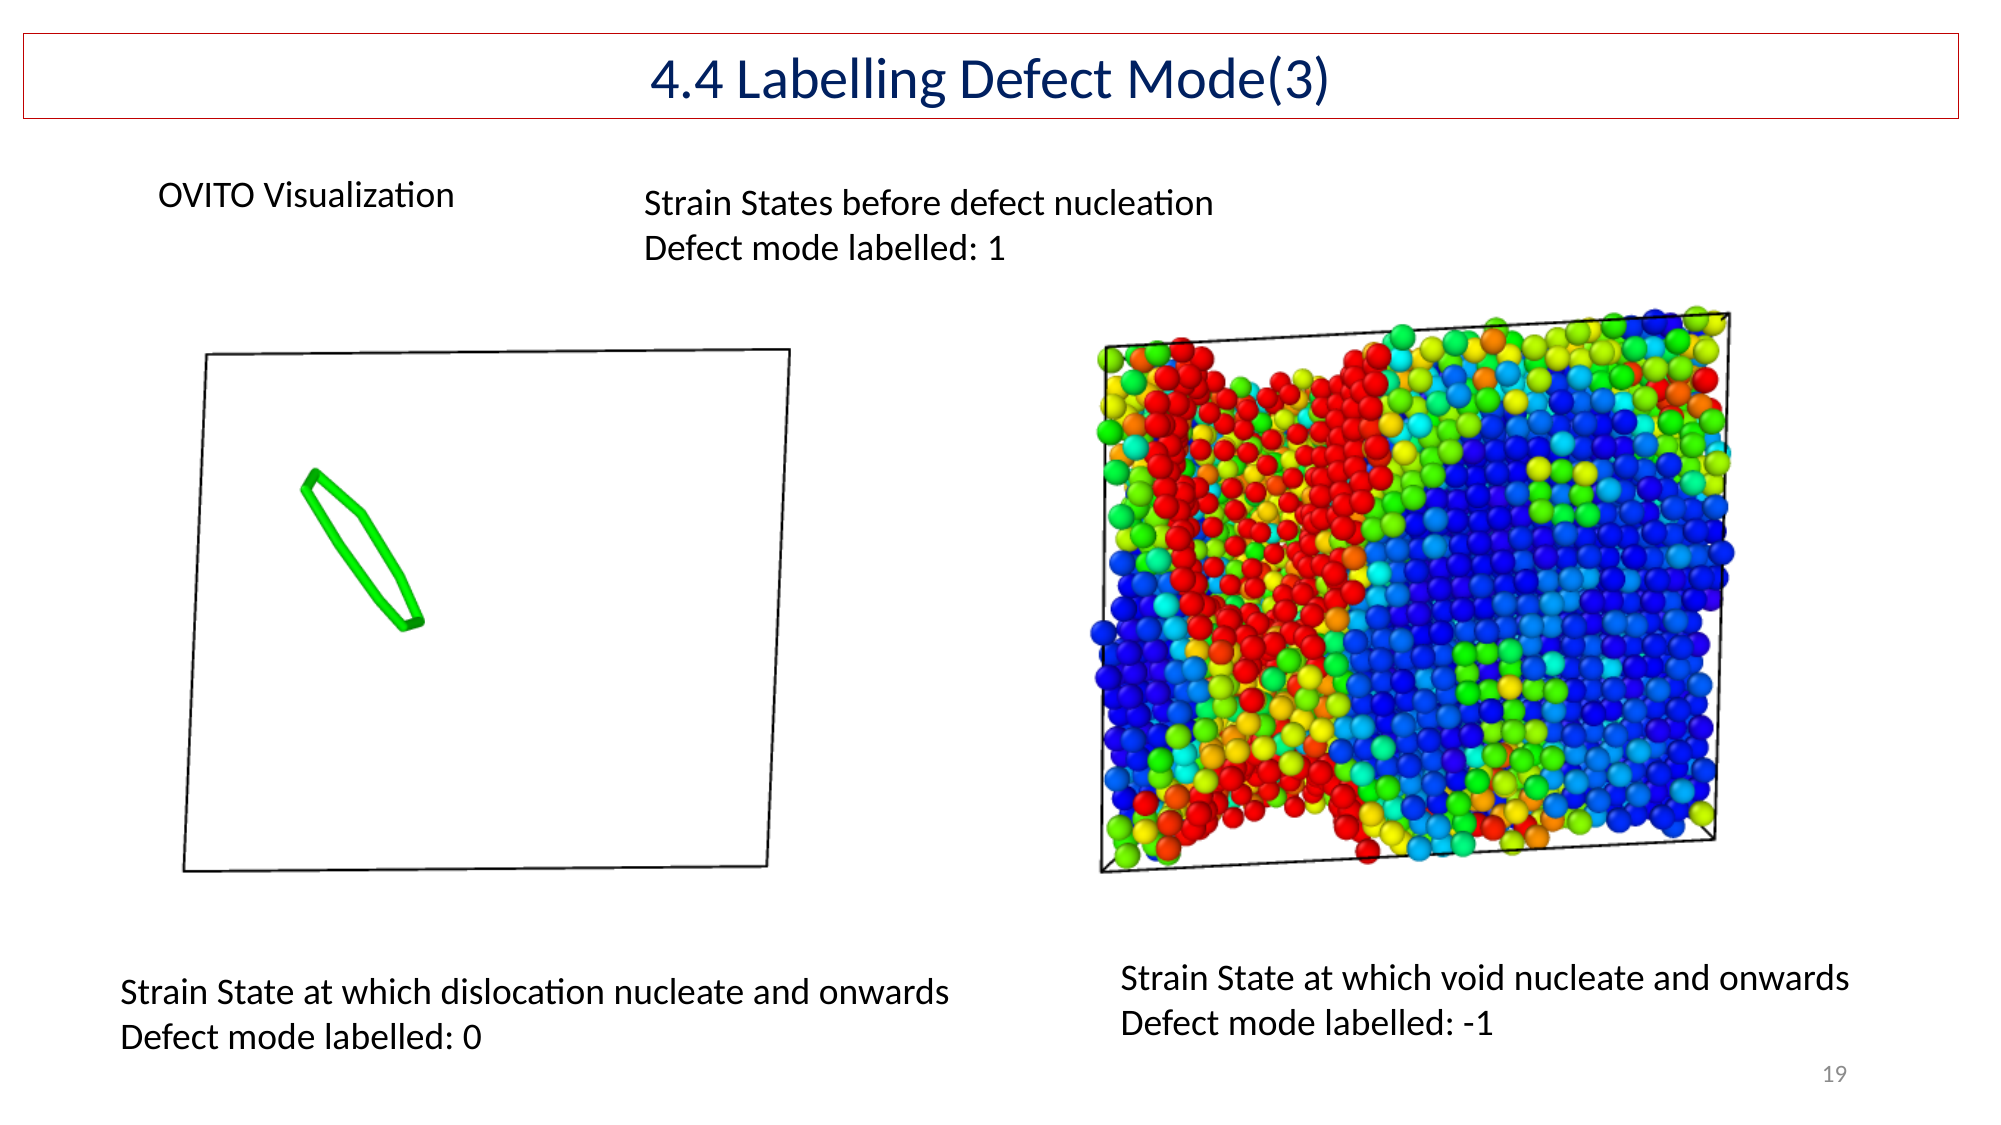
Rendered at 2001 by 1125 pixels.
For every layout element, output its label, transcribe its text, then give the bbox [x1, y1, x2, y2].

slide_number 19 [1412, 1042, 1863, 1103]
text_box Strain State at which void nucleate and onwards Defect mode labelled: -1 [1105, 945, 1952, 1051]
text_box Strain State at which dislocation nucleate and onwards Defect mode labelled: 0 [105, 959, 971, 1065]
text_box OVITO Visualization [143, 162, 593, 223]
text_box Strain States before defect nucleation Defect mode labelled: 1 [629, 170, 1380, 276]
text_box 4.4 Labelling Defect Mode(3) [23, 33, 1959, 119]
picture [958, 239, 1899, 946]
picture [91, 301, 910, 919]
